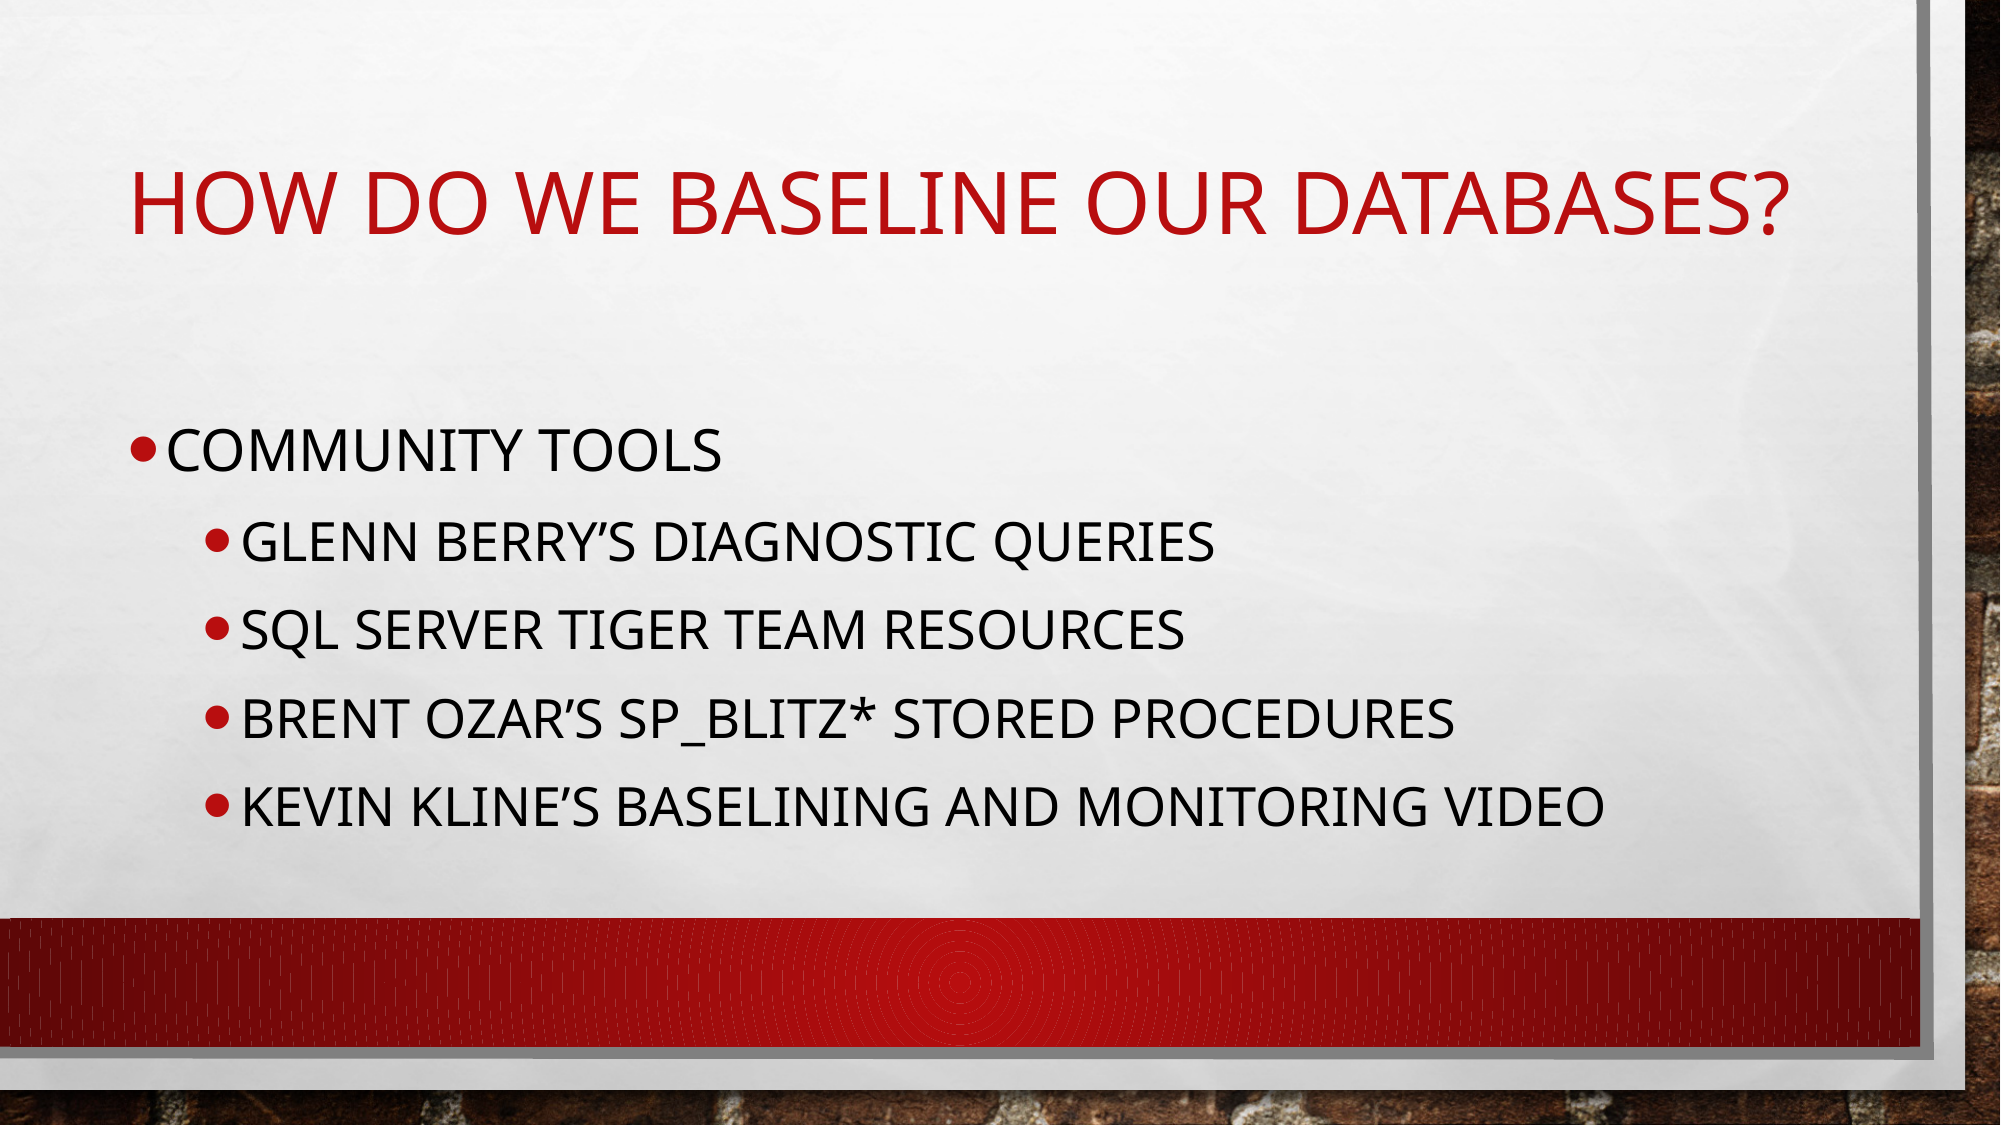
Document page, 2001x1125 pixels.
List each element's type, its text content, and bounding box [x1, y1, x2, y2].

picture [0, 0, 2000, 1125]
list Community tools Glenn berry’s diagnostic queries SQL Server TIGER TEAM RESOURCES Brent ozar’s sp_blitz* stored procedures KEVIN kline’s baselining and monitoring video [112, 301, 1818, 882]
title How do we baseline our databases? [112, 112, 1818, 301]
